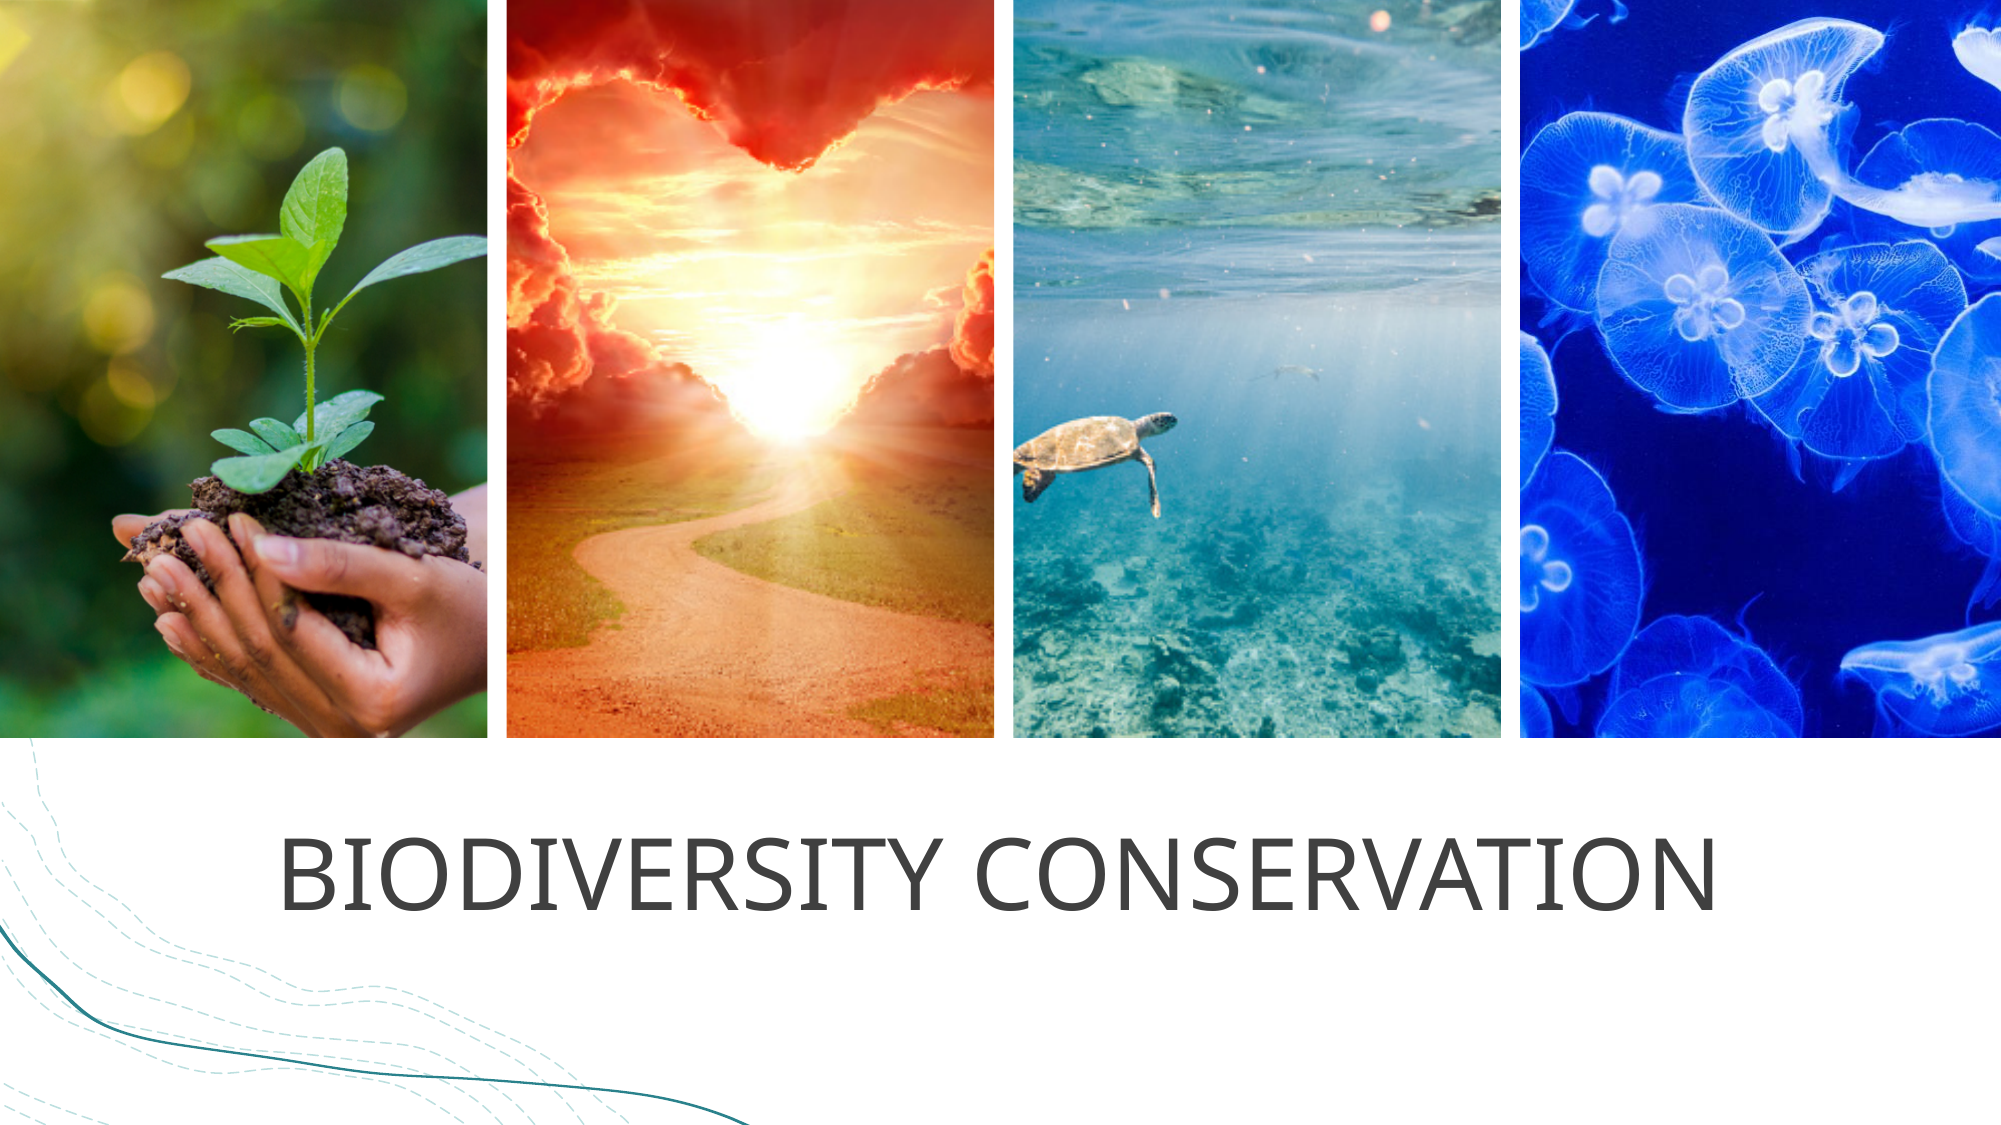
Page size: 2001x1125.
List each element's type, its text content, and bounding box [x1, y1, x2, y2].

title Biodiversity conservation [62, 789, 1938, 940]
picture [1519, 0, 2001, 738]
picture [1013, 0, 1501, 738]
picture [0, 0, 488, 738]
picture [506, 0, 995, 738]
